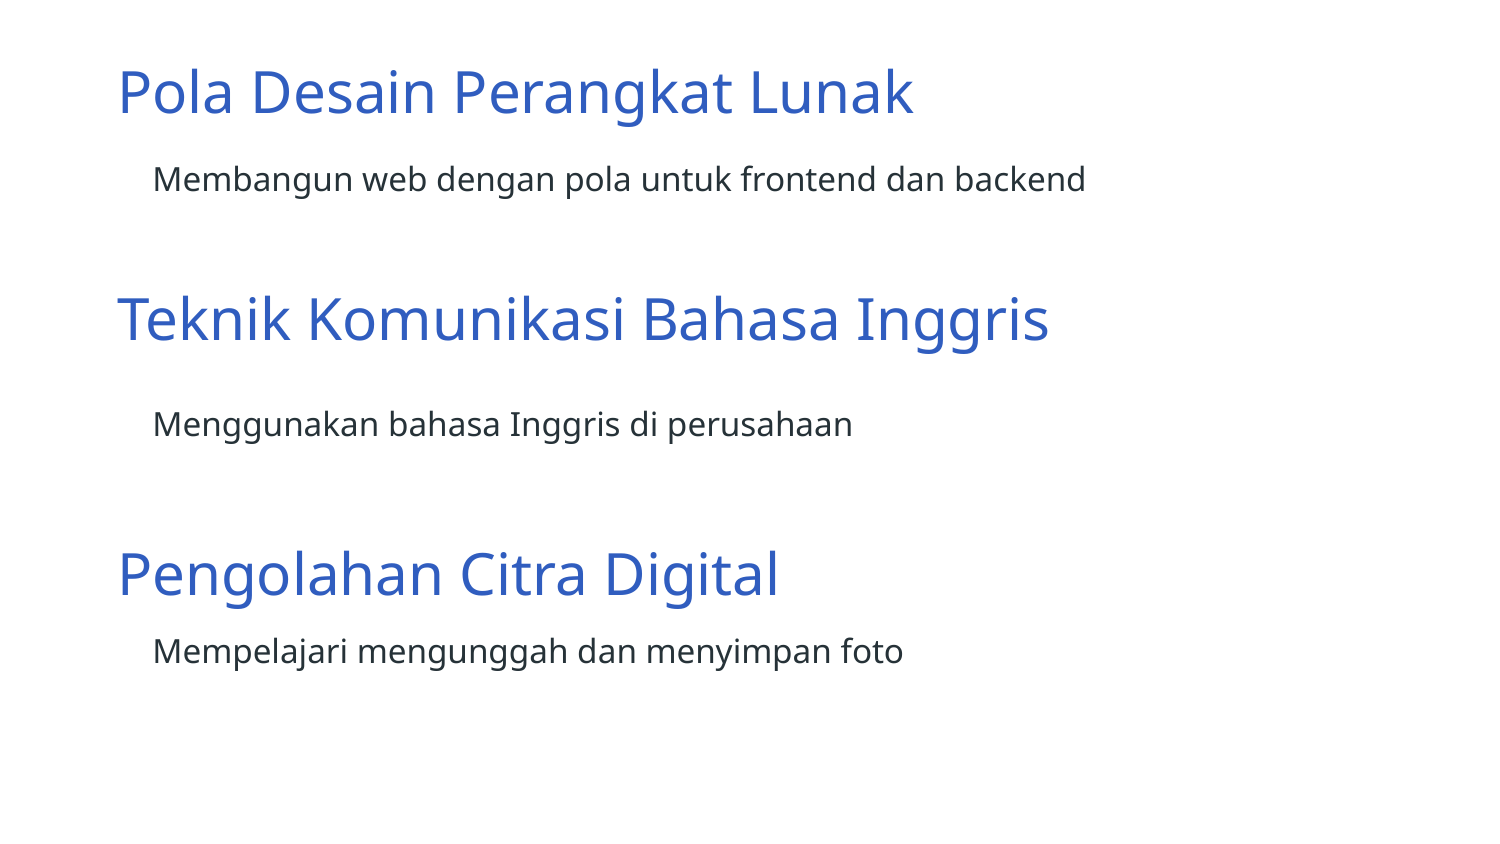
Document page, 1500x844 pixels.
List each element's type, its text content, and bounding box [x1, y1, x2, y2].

title Teknik Komunikasi Bahasa Inggris [102, 246, 1118, 389]
text_box Pengolahan Citra Digital [102, 529, 853, 615]
text_box Mempelajari mengunggah dan menyimpan foto [137, 614, 1330, 701]
text_box Pola Desain Perangkat Lunak [102, 19, 965, 161]
subtitle Menggunakan bahasa Inggris di perusahaan [137, 388, 1330, 492]
text_box Membangun web dengan pola untuk frontend dan backend [137, 143, 1330, 229]
